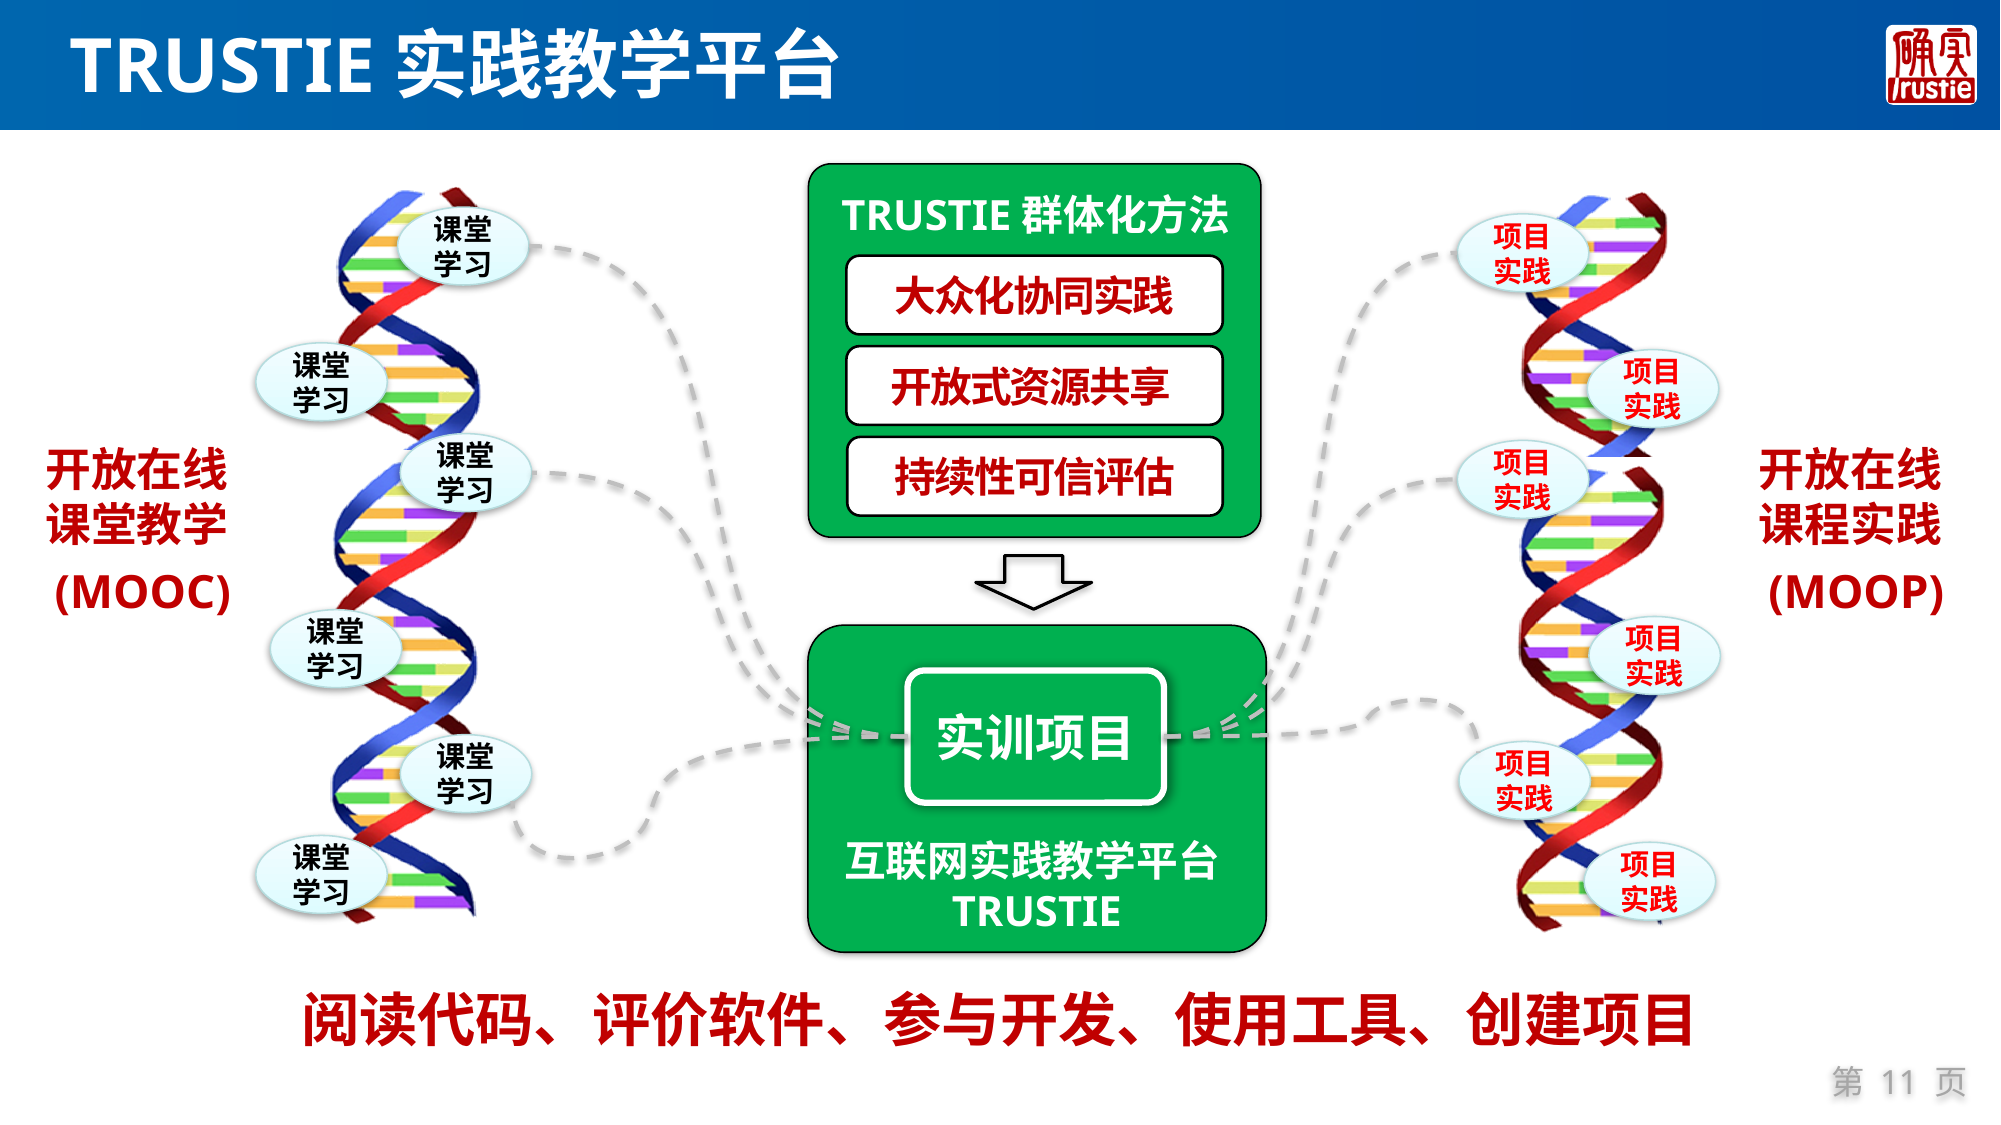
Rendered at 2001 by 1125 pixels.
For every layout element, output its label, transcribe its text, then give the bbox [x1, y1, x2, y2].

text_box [807, 163, 1265, 538]
title TRUSTIE实践教学平台 [54, 0, 1631, 126]
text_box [807, 555, 1160, 953]
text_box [1163, 183, 1969, 949]
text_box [19, 178, 908, 941]
picture [1885, 24, 1977, 105]
text_box 阅读代码、评价软件、参与开发、使用工具、创建项目 [0, 962, 2000, 1059]
